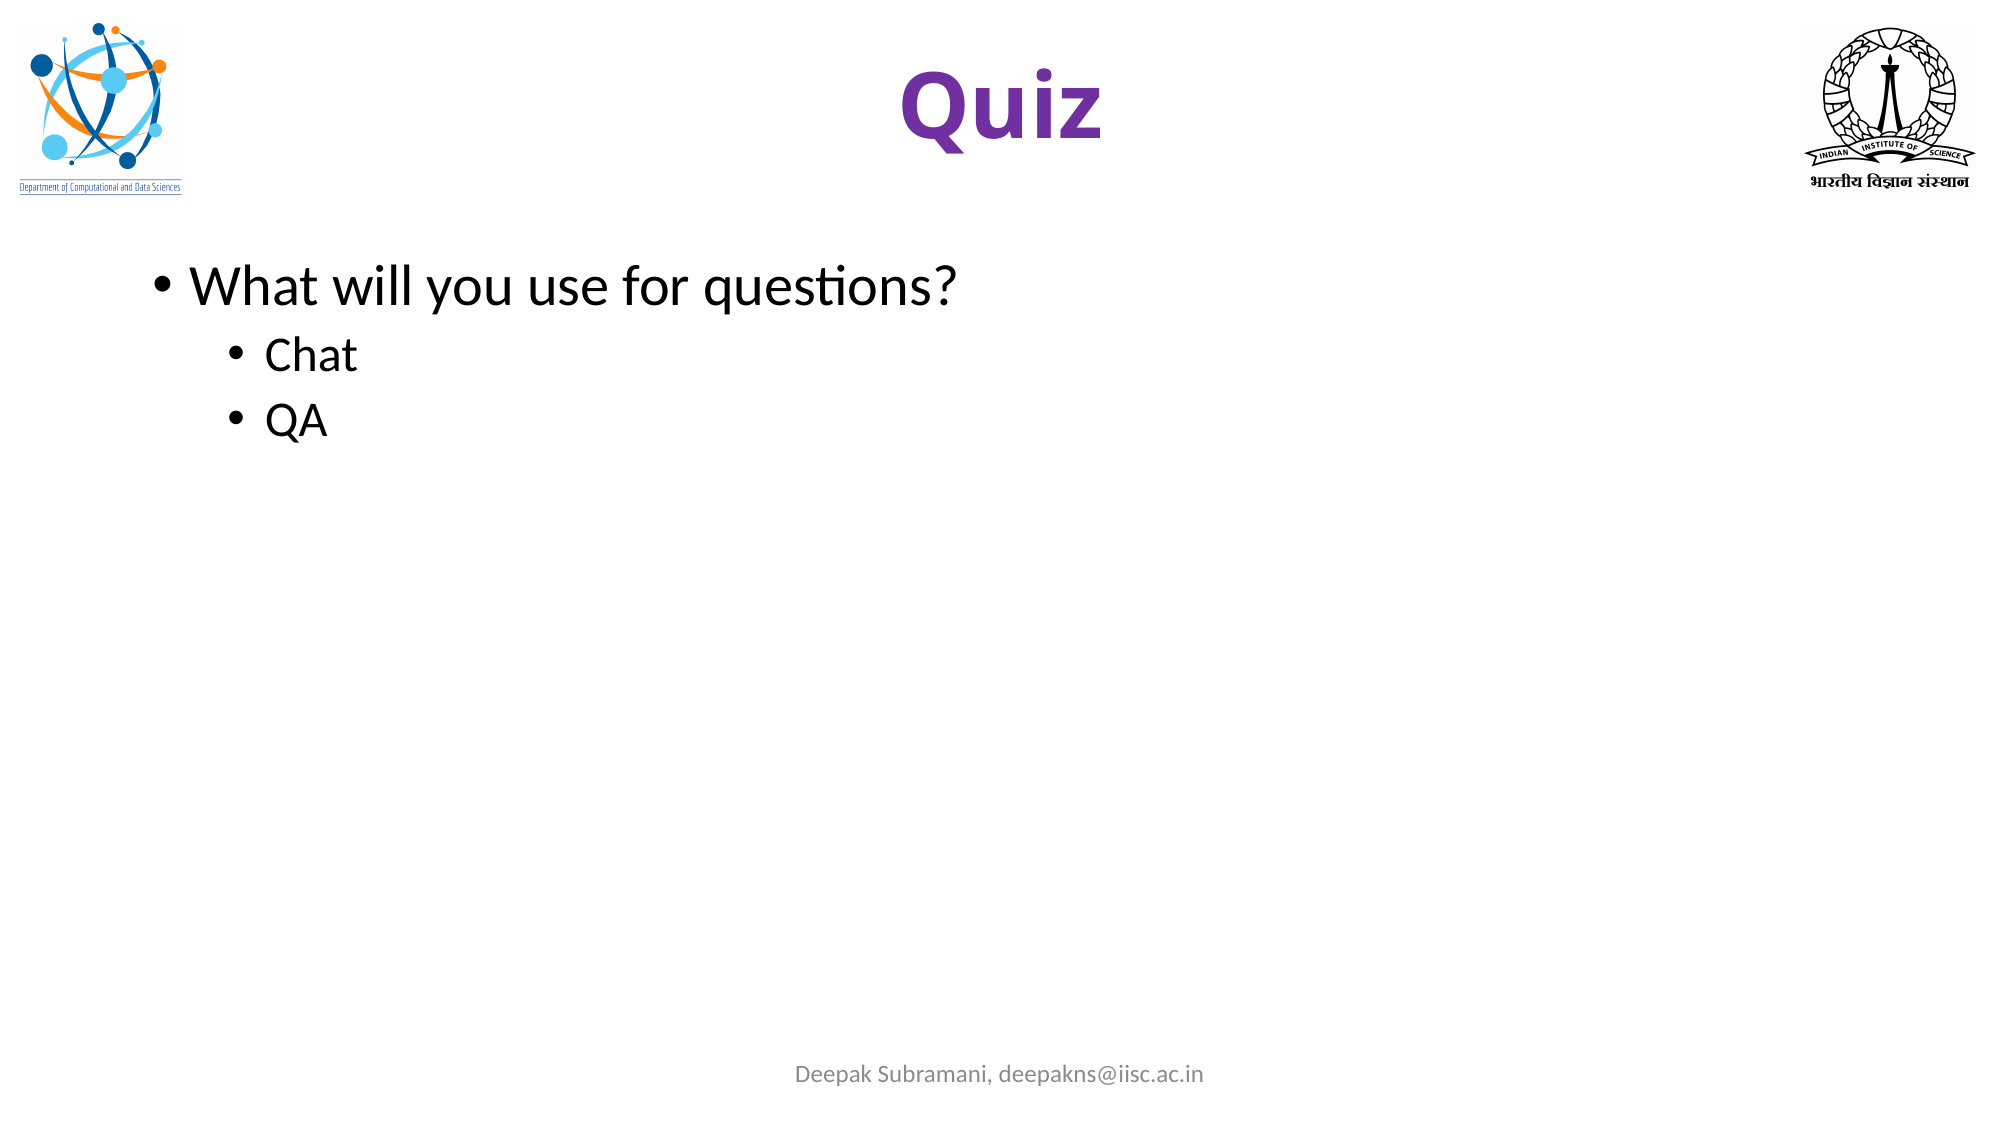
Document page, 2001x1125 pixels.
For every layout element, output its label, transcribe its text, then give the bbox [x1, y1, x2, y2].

picture [1863, 22, 1977, 196]
list What will you use for questions? Chat QA [137, 247, 1863, 1014]
picture [19, 22, 137, 196]
title Quiz [137, 22, 1863, 196]
footer Deepak Subramani, deepakns@iisc.ac.in [662, 1042, 1338, 1103]
